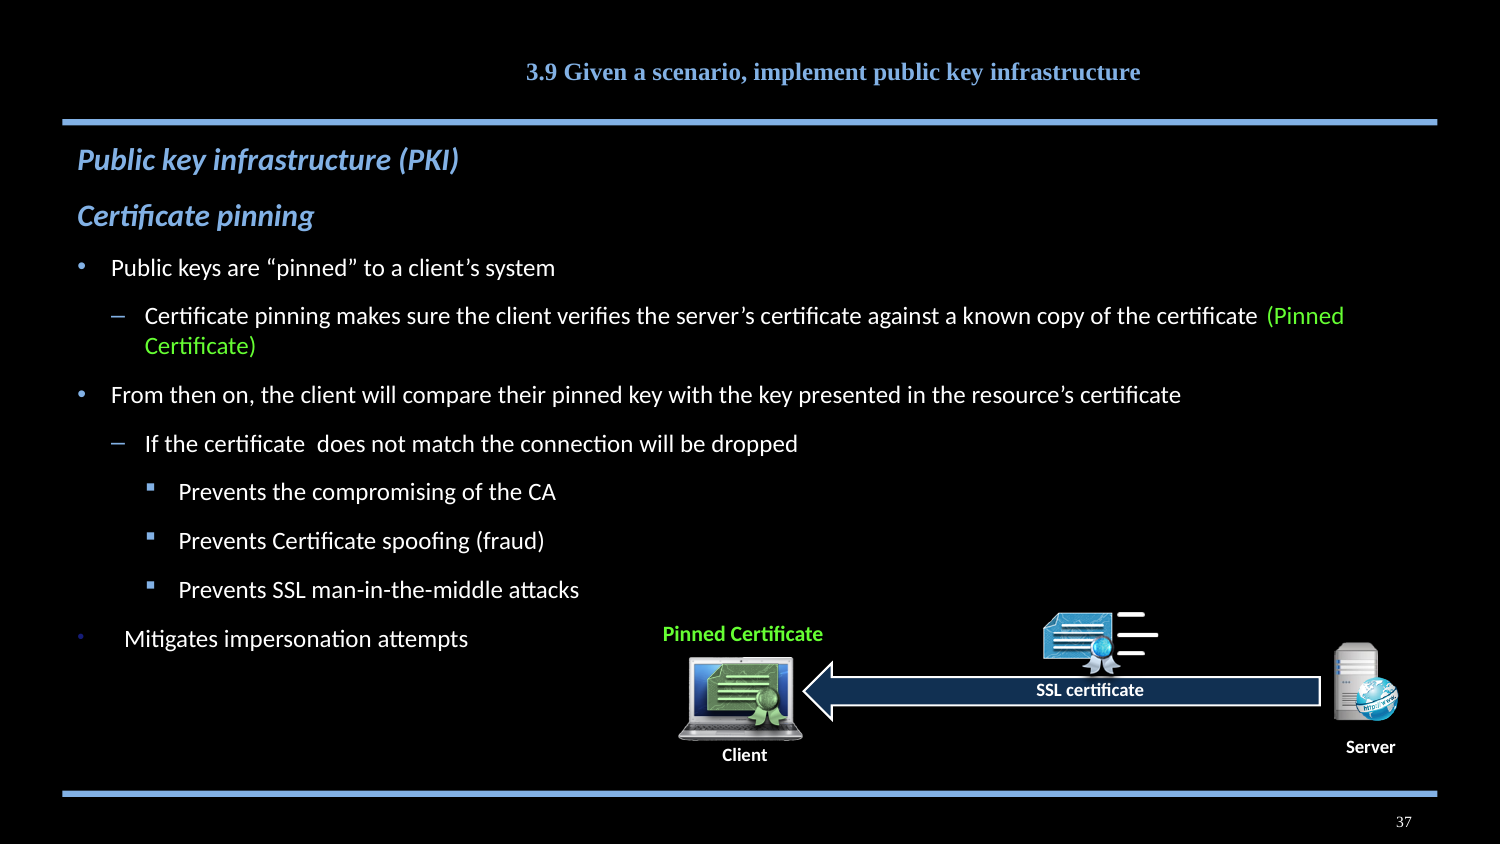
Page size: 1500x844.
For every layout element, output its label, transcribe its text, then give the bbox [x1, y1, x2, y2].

text_box Pinned Certificate [648, 612, 839, 654]
picture [678, 657, 803, 741]
text_box Server [1321, 727, 1421, 765]
list Public key infrastructure (PKI) Certificate pinning Public keys are “pinned” to a client’s system Certificate pinning makes sure the client verifies the server’s certificate against a known copy of the certificate (Pinned Certificate) From then on, the client will compare their pinned key with the key presented in the resource’s certificate If the certificate does not match the connection will be dropped Prevents the compromising of the CA Prevents Certificate spoofing (fraud) Prevents SSL man-in-the-middle attacks Mitigates impersonation attempts [62, 131, 1438, 788]
picture [1334, 641, 1399, 721]
text_box [803, 663, 1021, 720]
picture [1042, 610, 1168, 679]
title 3.9 Given a scenario, implement public key infrastructure [227, 9, 1440, 132]
text_box [1160, 677, 1320, 706]
slide_number 37 [1310, 802, 1499, 841]
text_box Client [707, 745, 783, 773]
text_box SSL certificate [1021, 670, 1160, 708]
